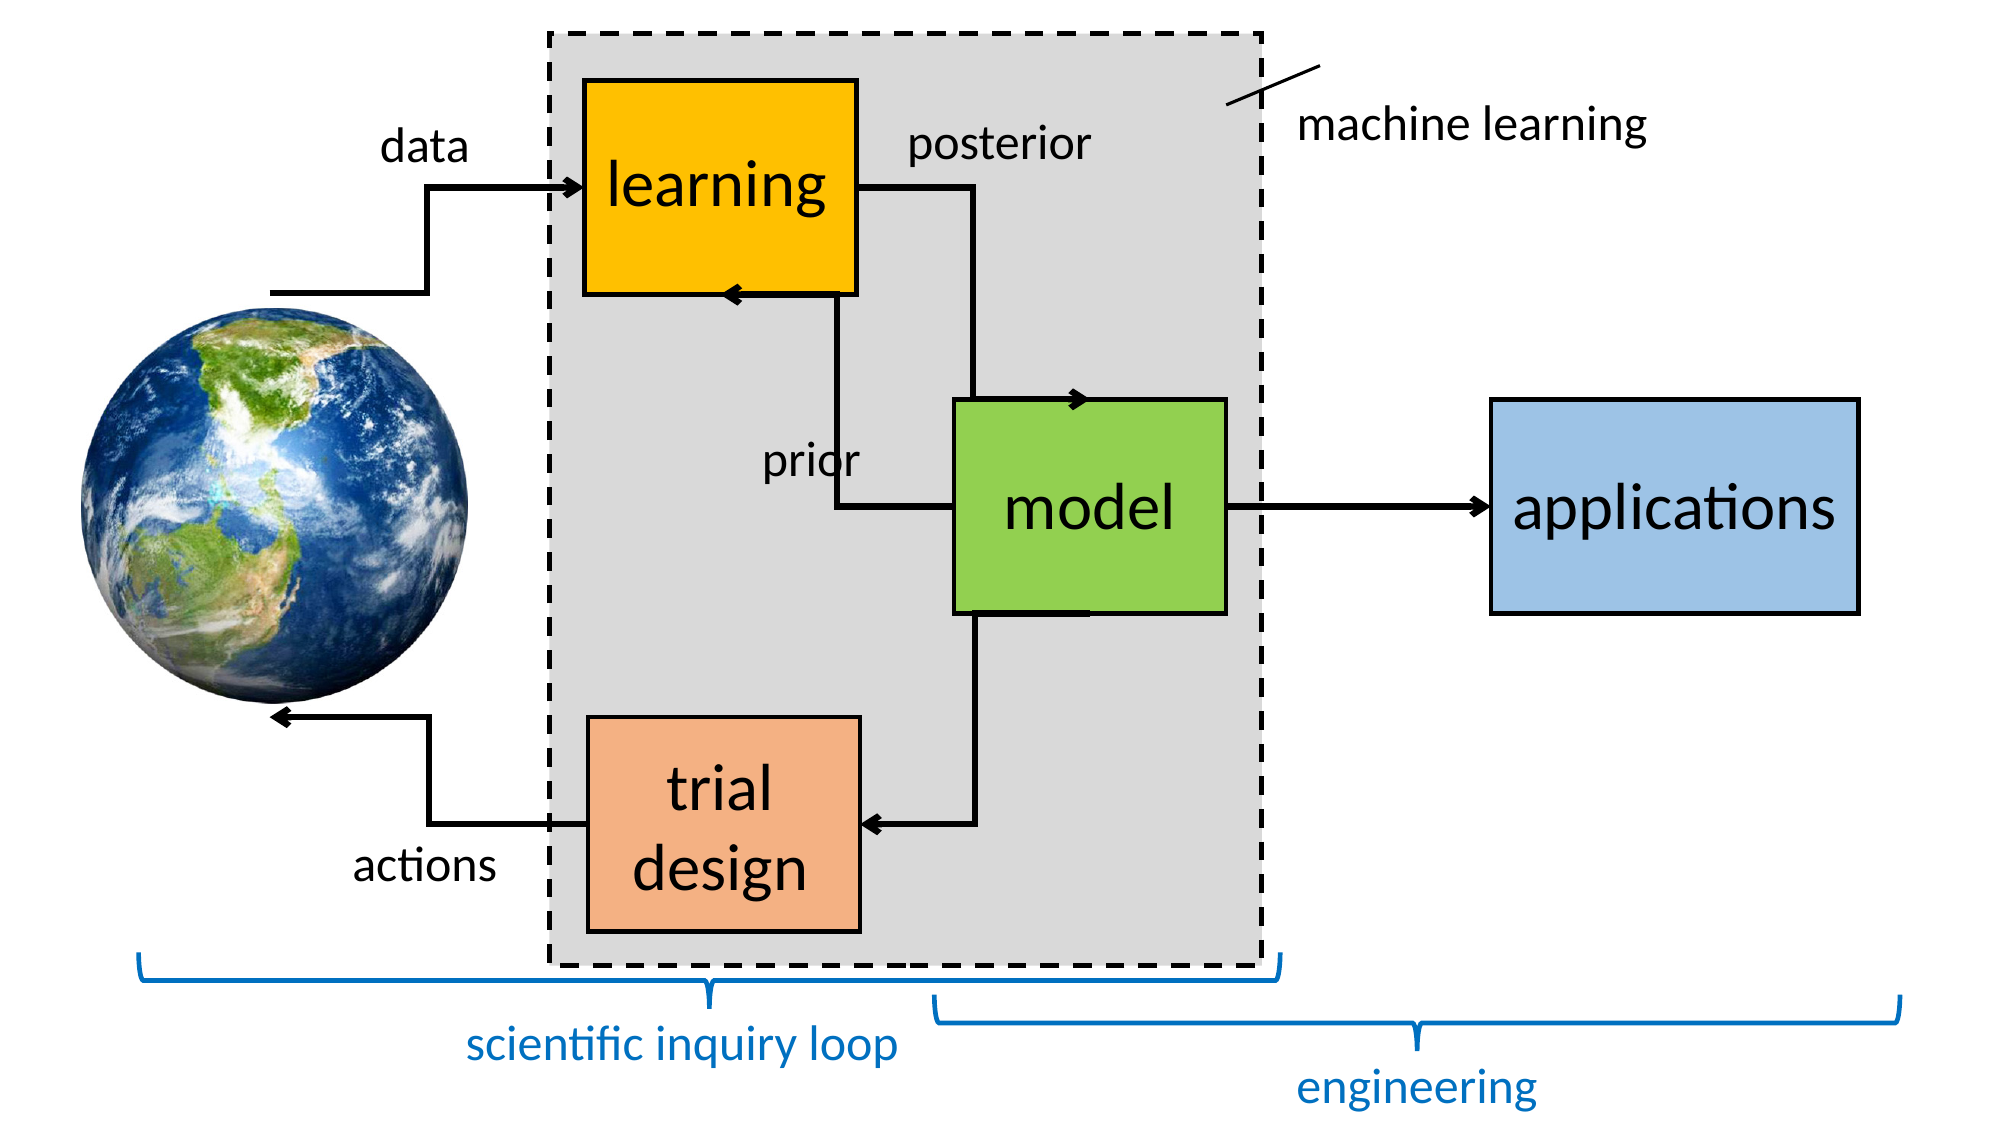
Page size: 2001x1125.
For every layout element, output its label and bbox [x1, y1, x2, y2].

text_box [31, 33, 1900, 1122]
